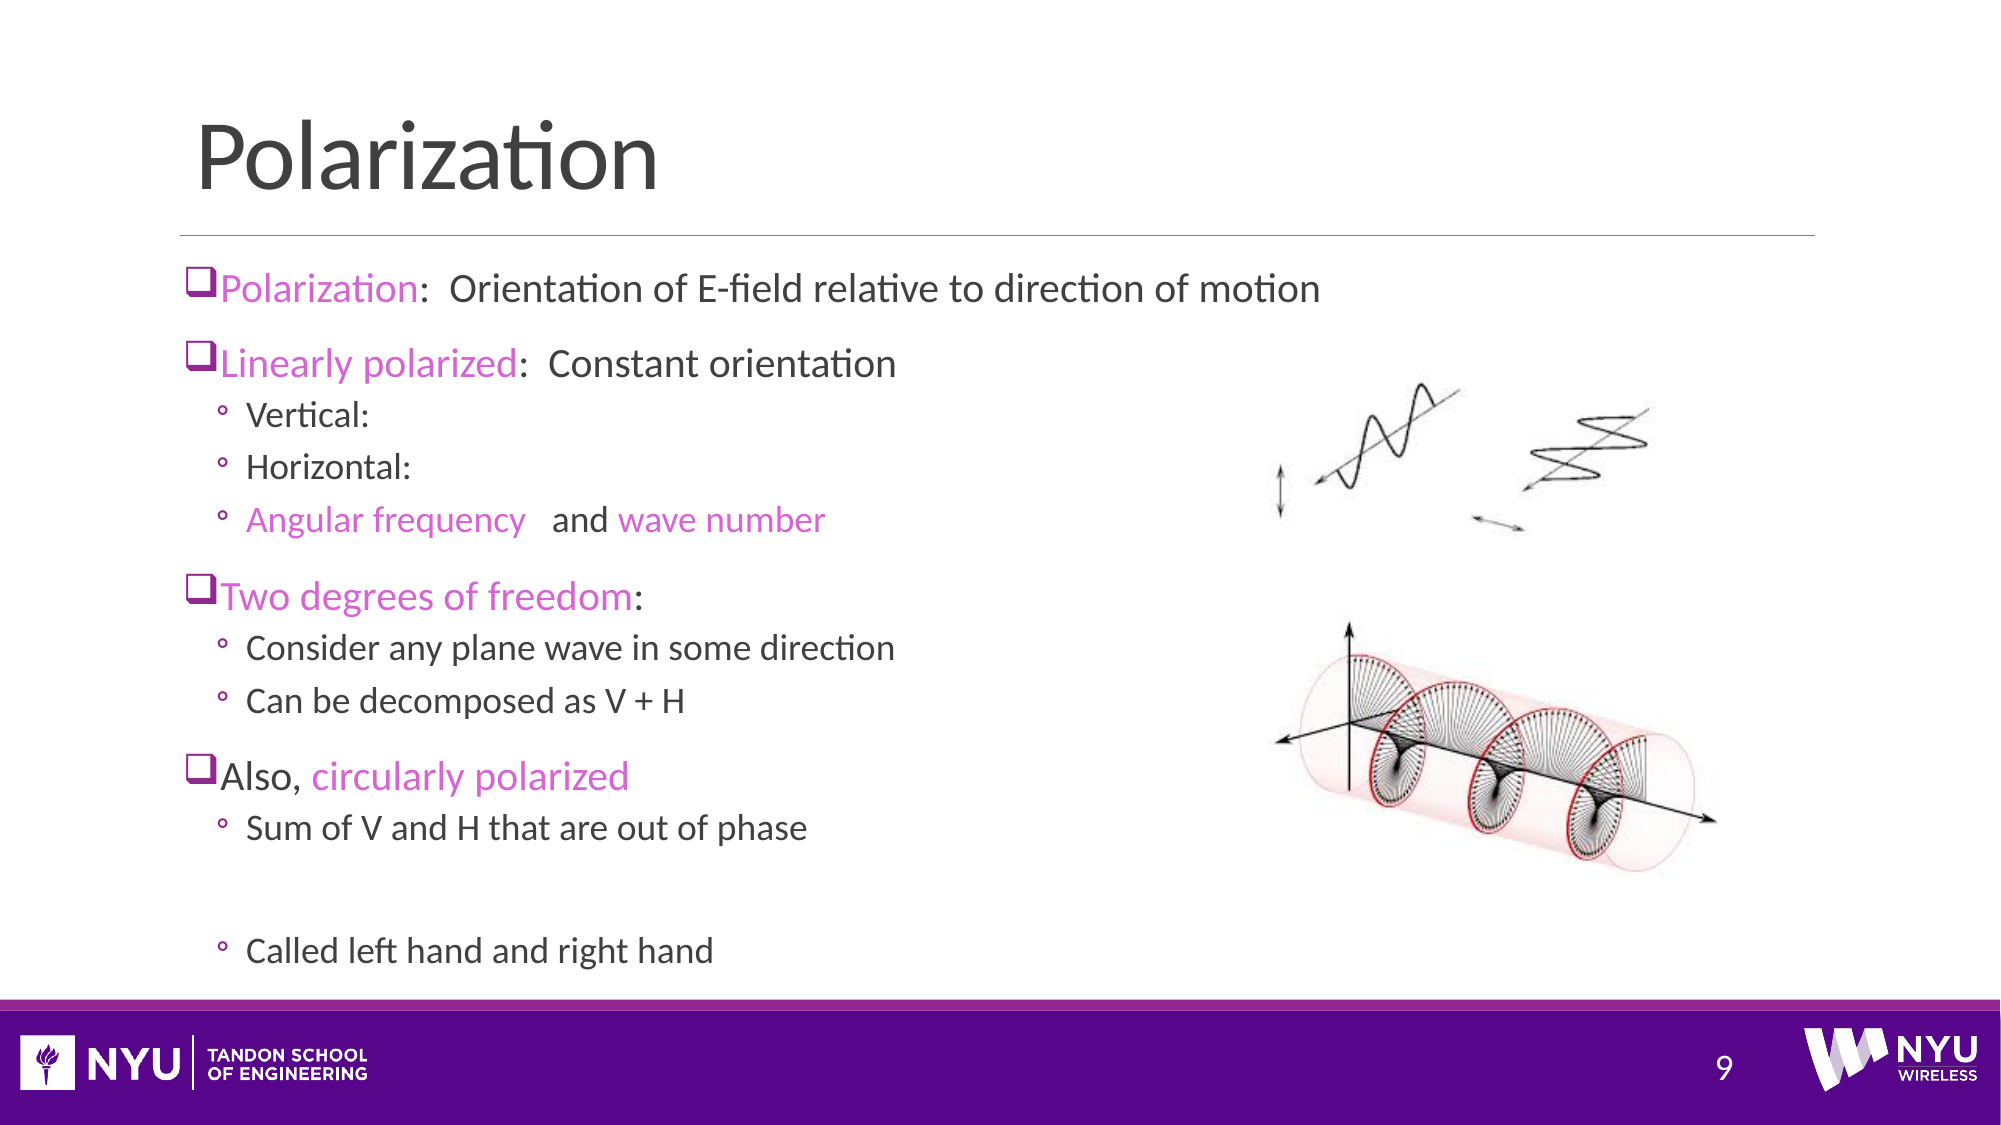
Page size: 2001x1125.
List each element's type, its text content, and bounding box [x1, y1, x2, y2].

picture [1266, 613, 1726, 884]
title Polarization [180, 47, 1830, 218]
slide_number 9 [1533, 1035, 1749, 1096]
picture [1254, 361, 1681, 563]
